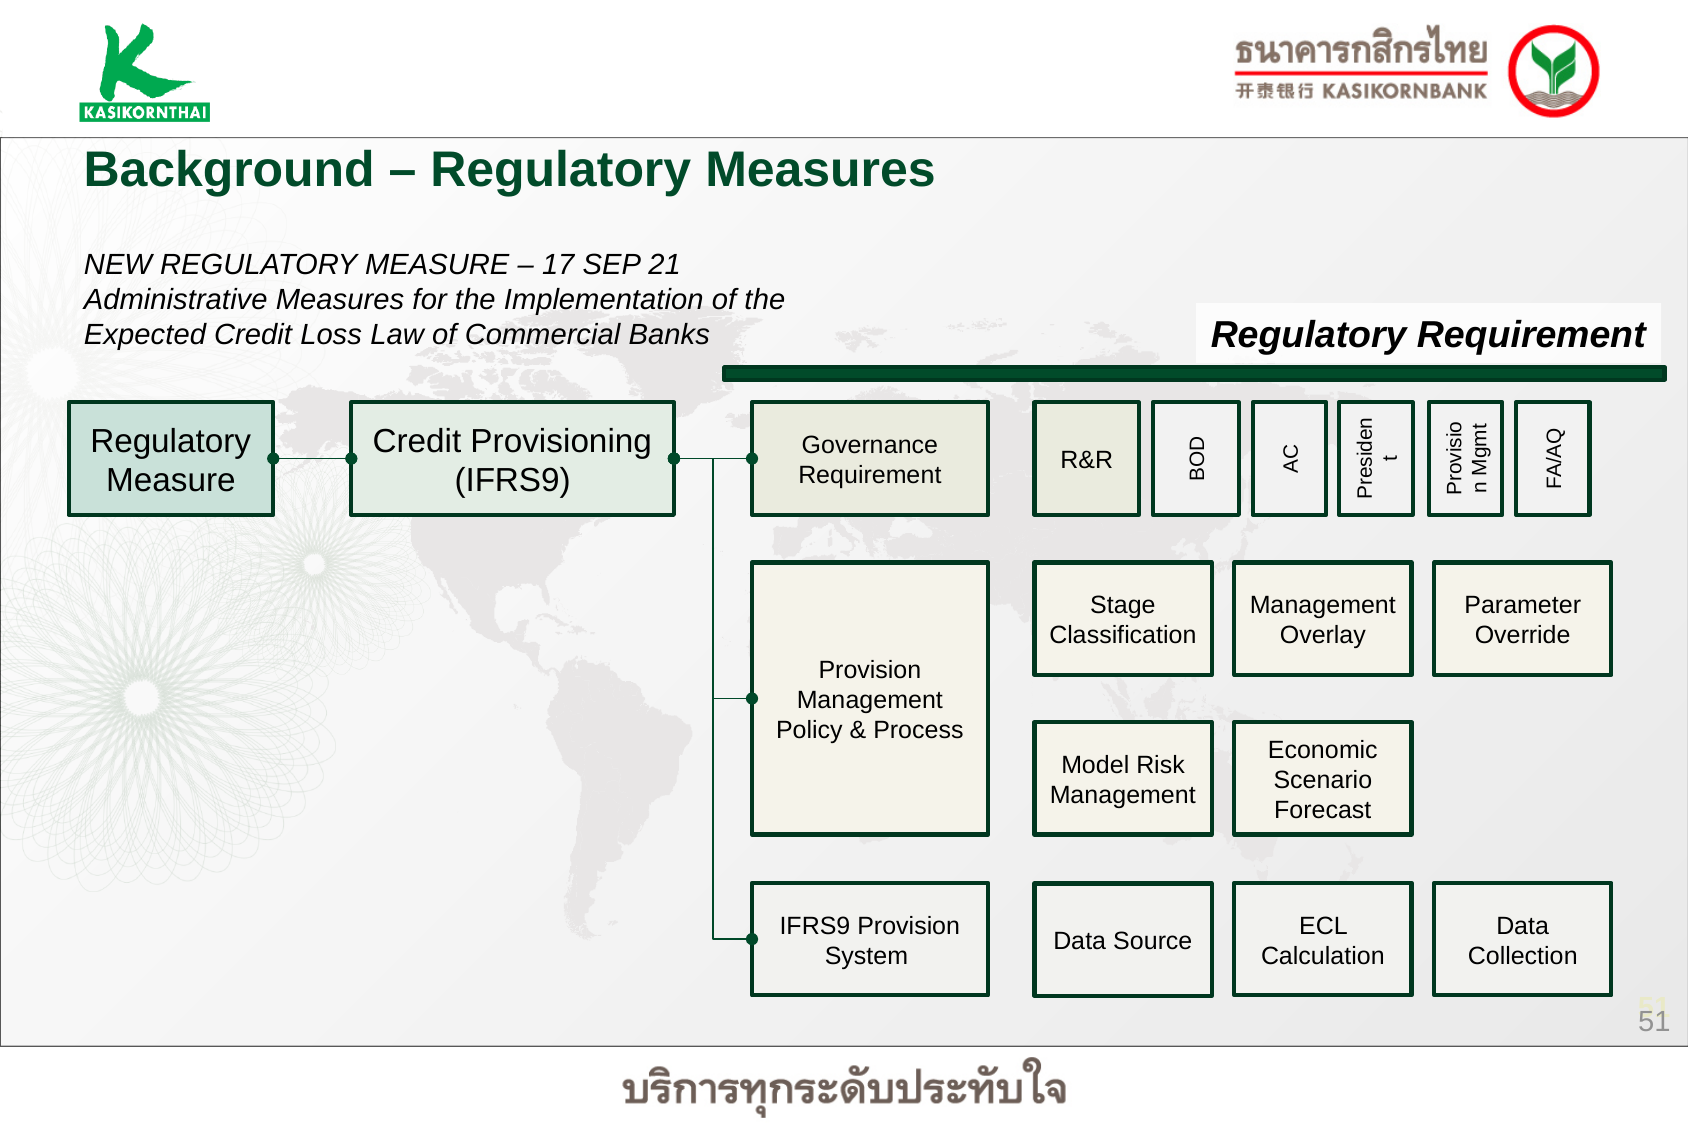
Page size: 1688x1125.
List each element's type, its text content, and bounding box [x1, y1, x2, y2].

text_box R&R [1032, 400, 1141, 517]
text_box Data Collection [1432, 881, 1613, 997]
text_box Stage Classification [1032, 560, 1214, 677]
text_box FA/AQ [1514, 400, 1592, 517]
text_box Parameter Override [1432, 560, 1613, 677]
text_box AC [1251, 400, 1328, 517]
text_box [673, 458, 753, 940]
picture [1233, 23, 1601, 120]
text_box NEW REGULATORY MEASURE – 17 SEP 21 Administrative Measures for the Implementation of the Expected Credit Loss Law of Commercial Banks [52, 213, 1555, 404]
text_box [722, 365, 1667, 382]
text_box Governance Requirement [750, 400, 990, 517]
text_box Management Overlay [1232, 560, 1414, 677]
picture [79, 23, 210, 122]
text_box BOD [1151, 400, 1241, 517]
text_box Credit Provisioning (IFRS9) [349, 400, 676, 517]
text_box Data Source [1032, 881, 1214, 998]
text_box Economic Scenario Forecast [1232, 720, 1414, 837]
text_box Model Risk Management [1032, 720, 1214, 837]
text_box Provision Management Policy & Process [757, 560, 990, 837]
text_box Regulatory Measure [67, 400, 275, 517]
text_box President [1337, 400, 1415, 517]
picture [0, 1049, 1688, 1125]
text_box Regulatory Requirement [1196, 303, 1662, 363]
text_box IFRS9 Provision System [750, 881, 990, 997]
text_box Background – Regulatory Measures [67, 135, 1039, 198]
text_box ECL Calculation [1232, 881, 1414, 997]
text_box Provision Mgmt [1427, 400, 1504, 517]
